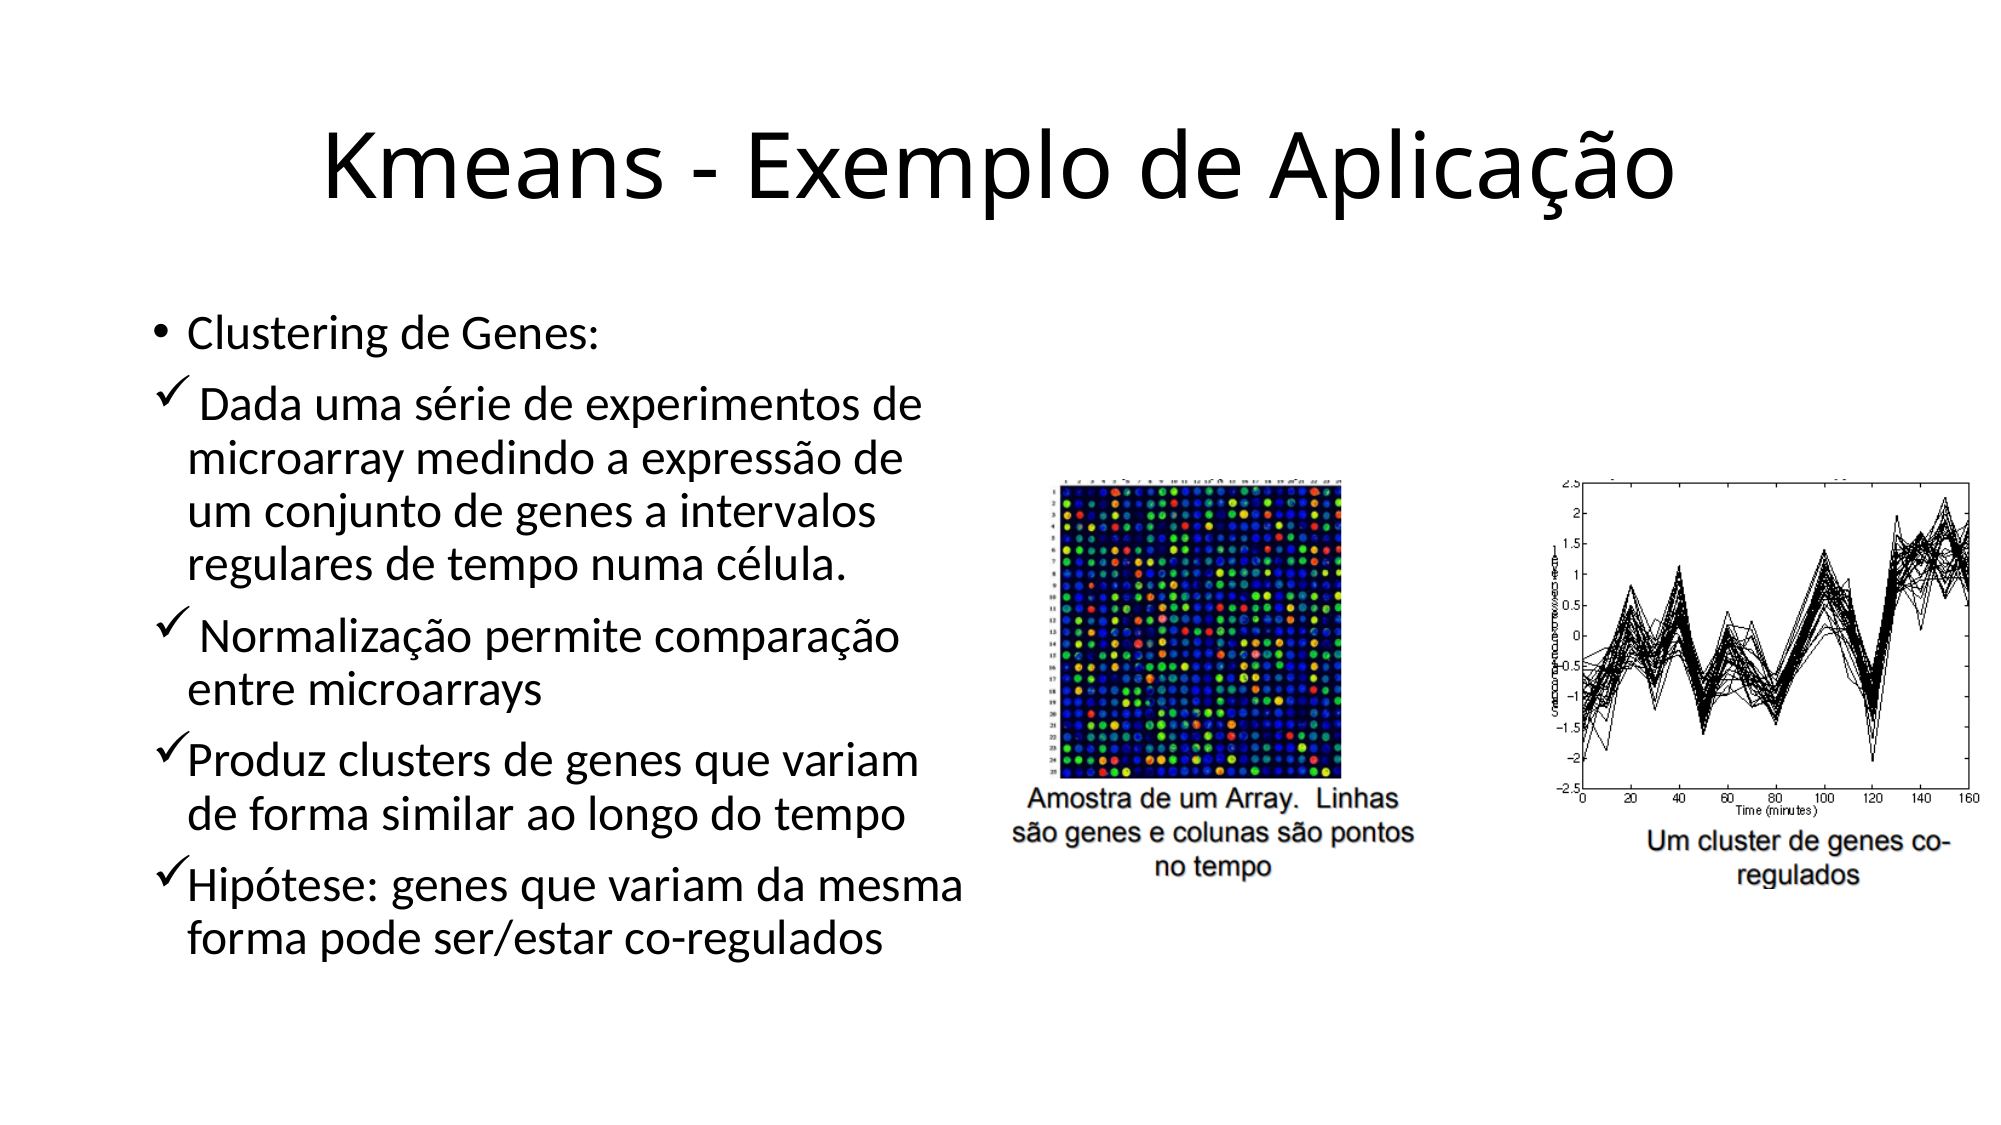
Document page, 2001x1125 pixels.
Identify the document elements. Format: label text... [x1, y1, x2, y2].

title Kmeans - Exemplo de Aplicação [137, 59, 1863, 278]
list Clustering de Genes: Dada uma série de experimentos de microarray medindo a expressão de um conjunto de genes a intervalos regulares de tempo numa célula. Normalização permite comparação entre microarrays Produz clusters de genes que variam de forma similar ao longo do tempo Hipótese: genes que variam da mesma forma pode ser/estar co-regulados [137, 299, 988, 1014]
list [1012, 479, 1989, 889]
